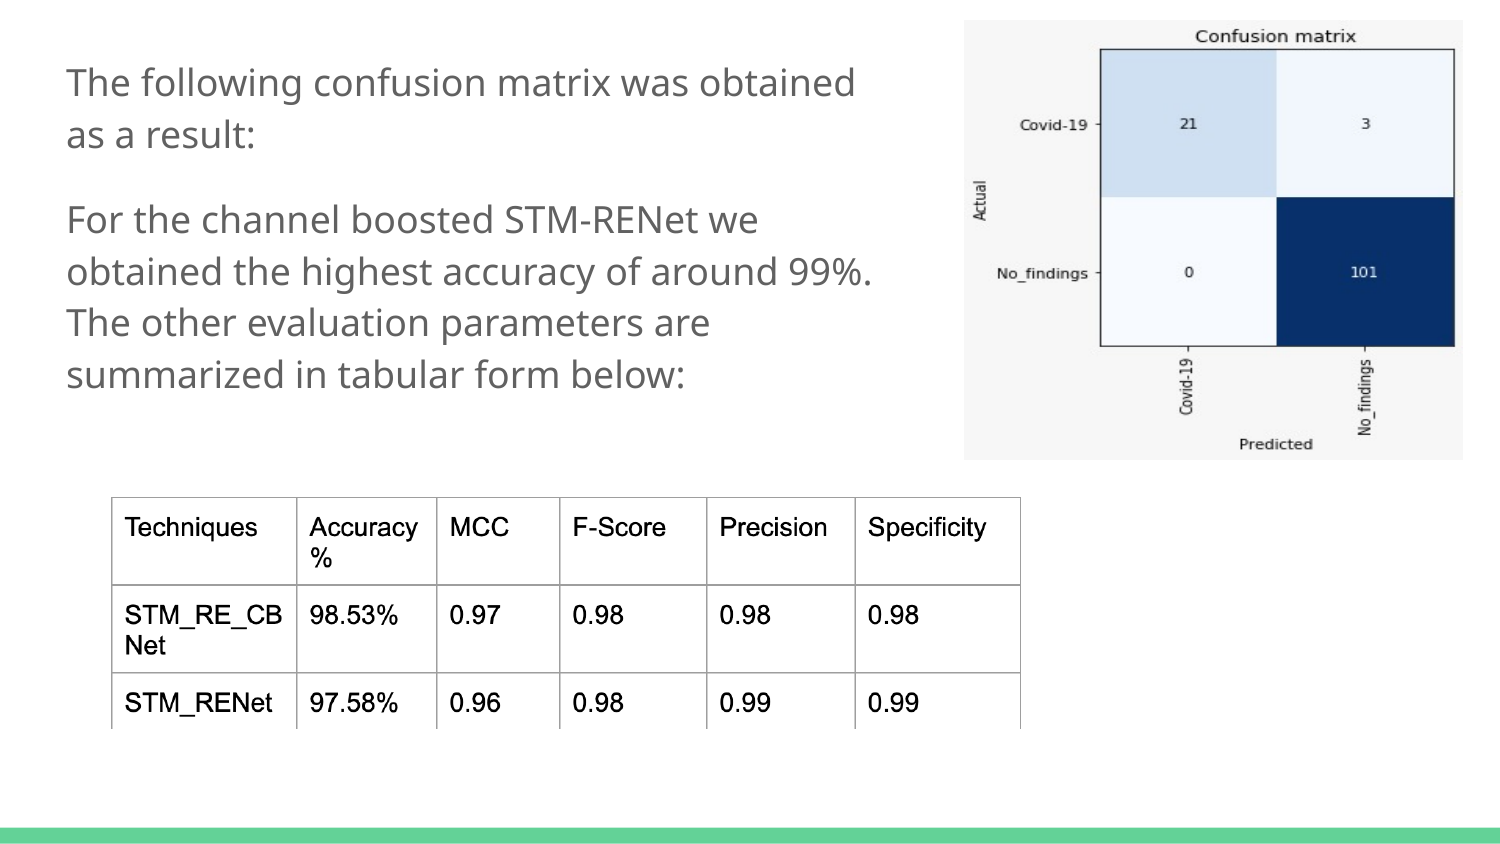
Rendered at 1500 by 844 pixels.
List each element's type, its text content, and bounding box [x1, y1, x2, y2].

picture [109, 496, 1024, 730]
list The following confusion matrix was obtained as a result: For the channel boosted STM-RENet we obtained the highest accuracy of around 99%. The other evaluation parameters are summarized in tabular form below: [51, 37, 904, 750]
picture [963, 20, 1463, 461]
